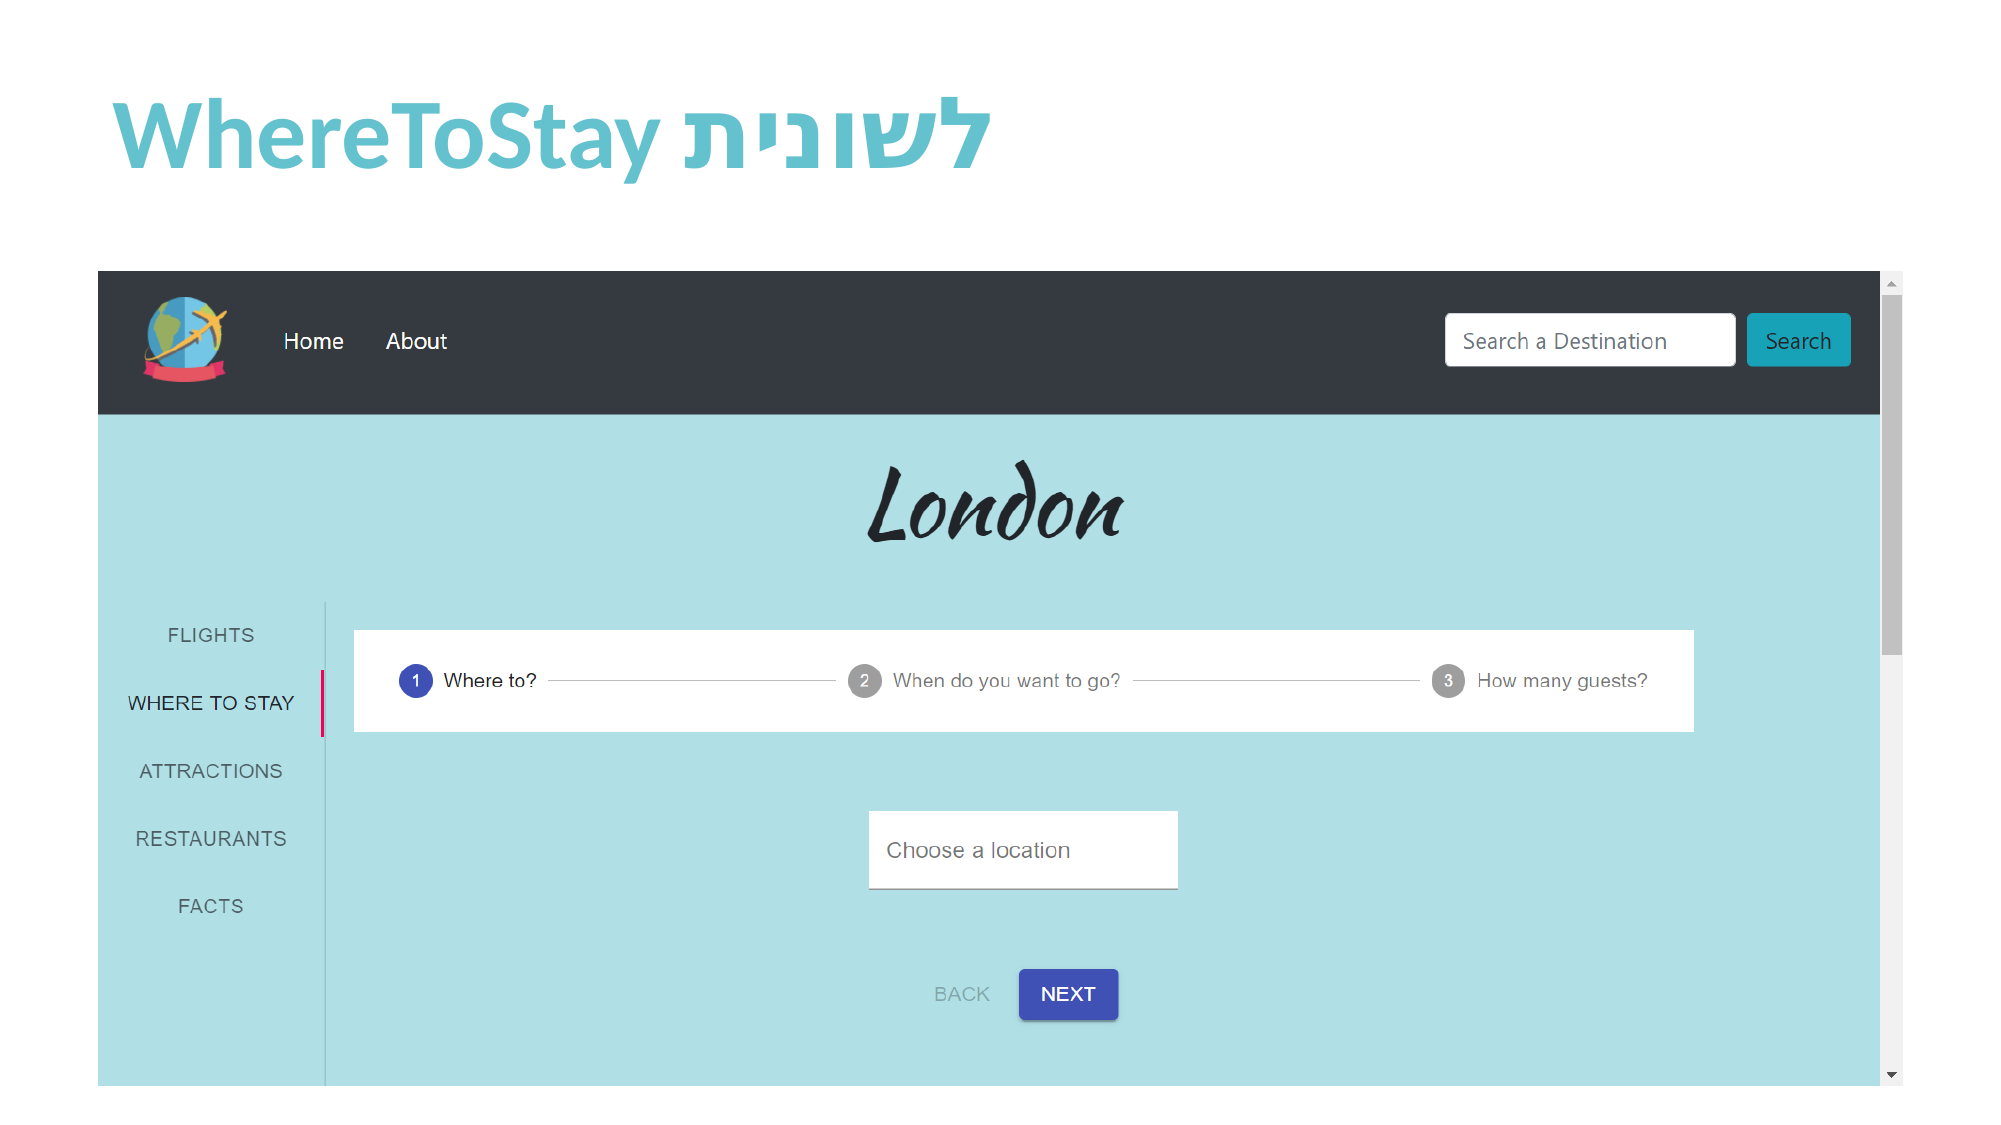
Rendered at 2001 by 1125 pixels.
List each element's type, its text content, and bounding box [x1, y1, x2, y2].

title לשונית WhereToStay [97, 0, 1903, 272]
picture [98, 271, 1903, 1086]
